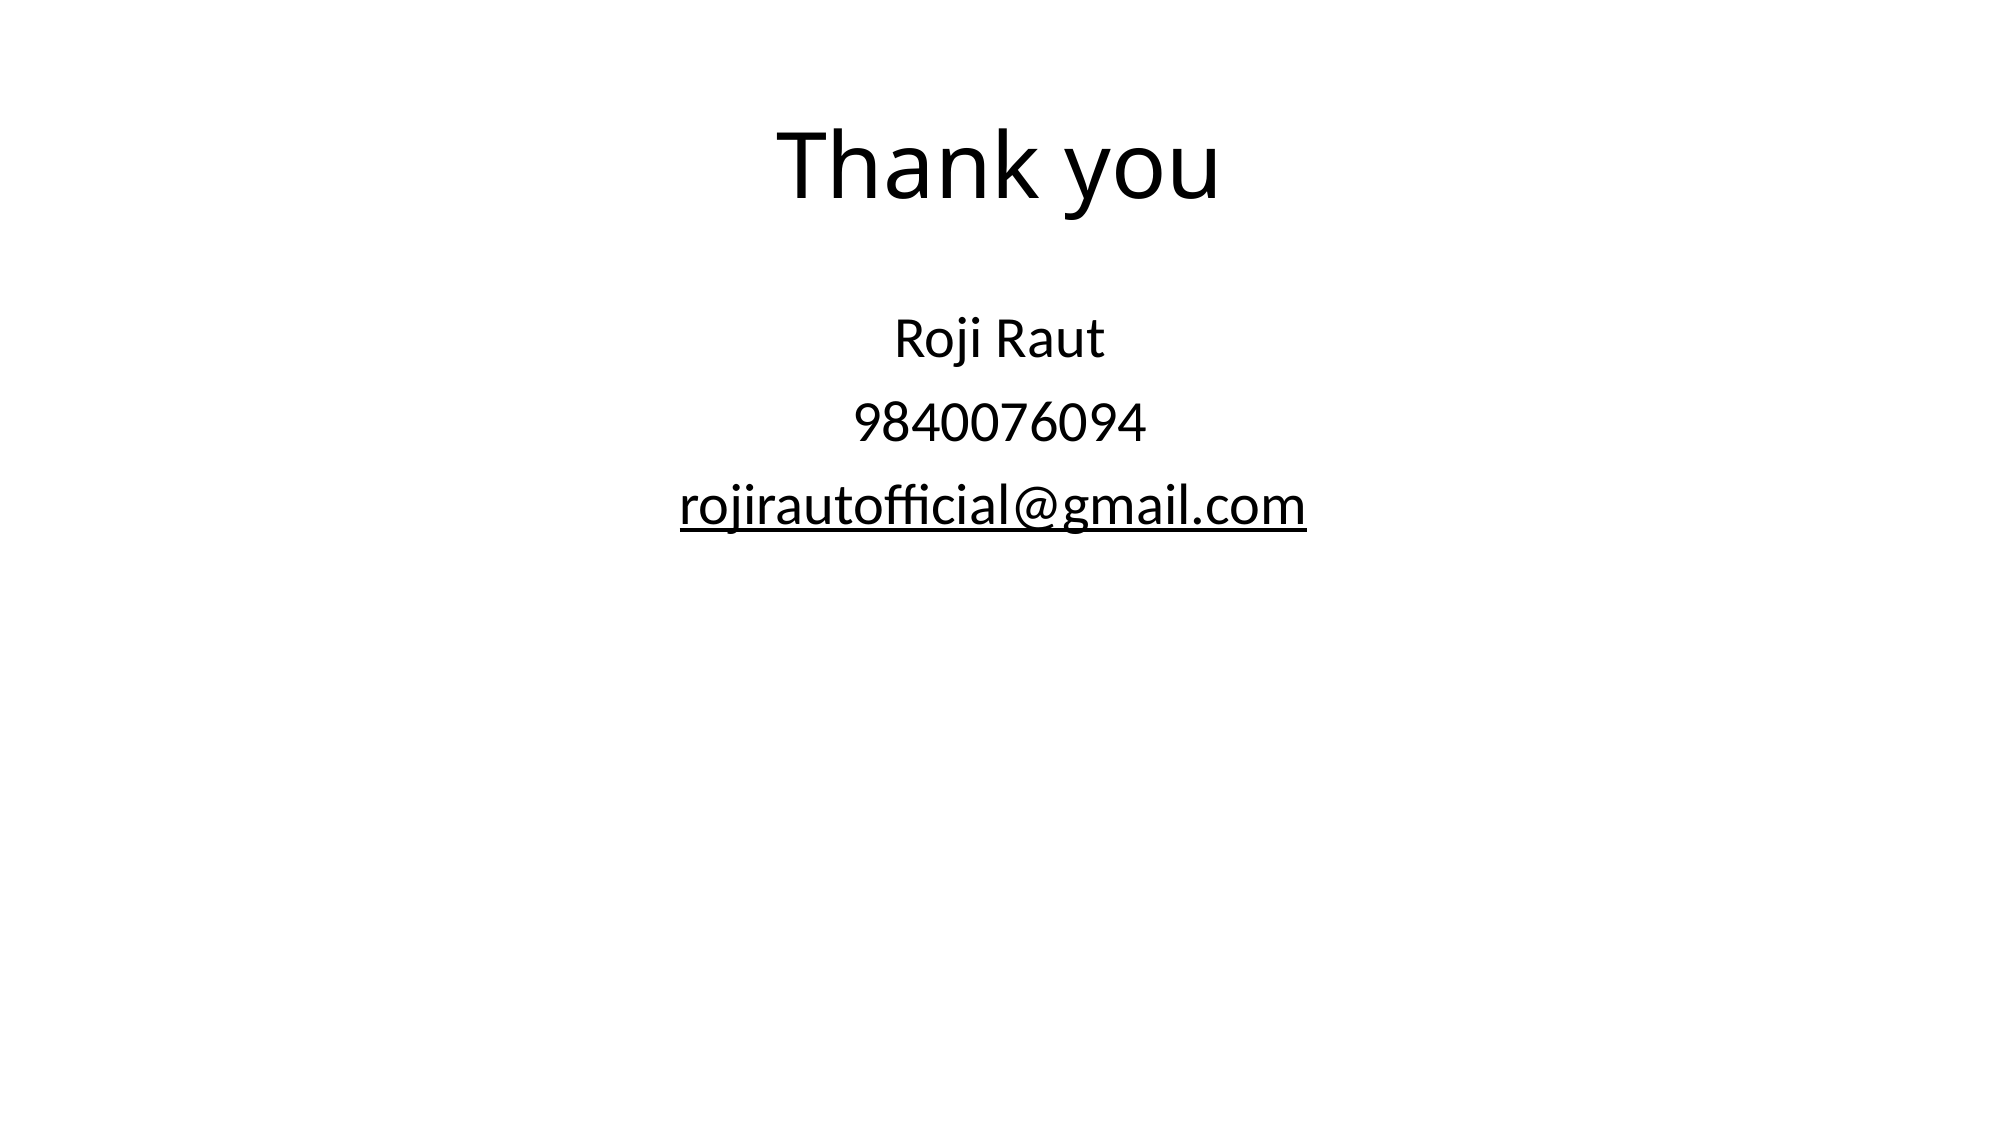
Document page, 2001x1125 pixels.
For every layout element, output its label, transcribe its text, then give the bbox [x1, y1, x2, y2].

title Thank you [137, 59, 1863, 278]
list Roji Raut 9840076094 rojirautofficial@gmail.com [137, 299, 1863, 1014]
